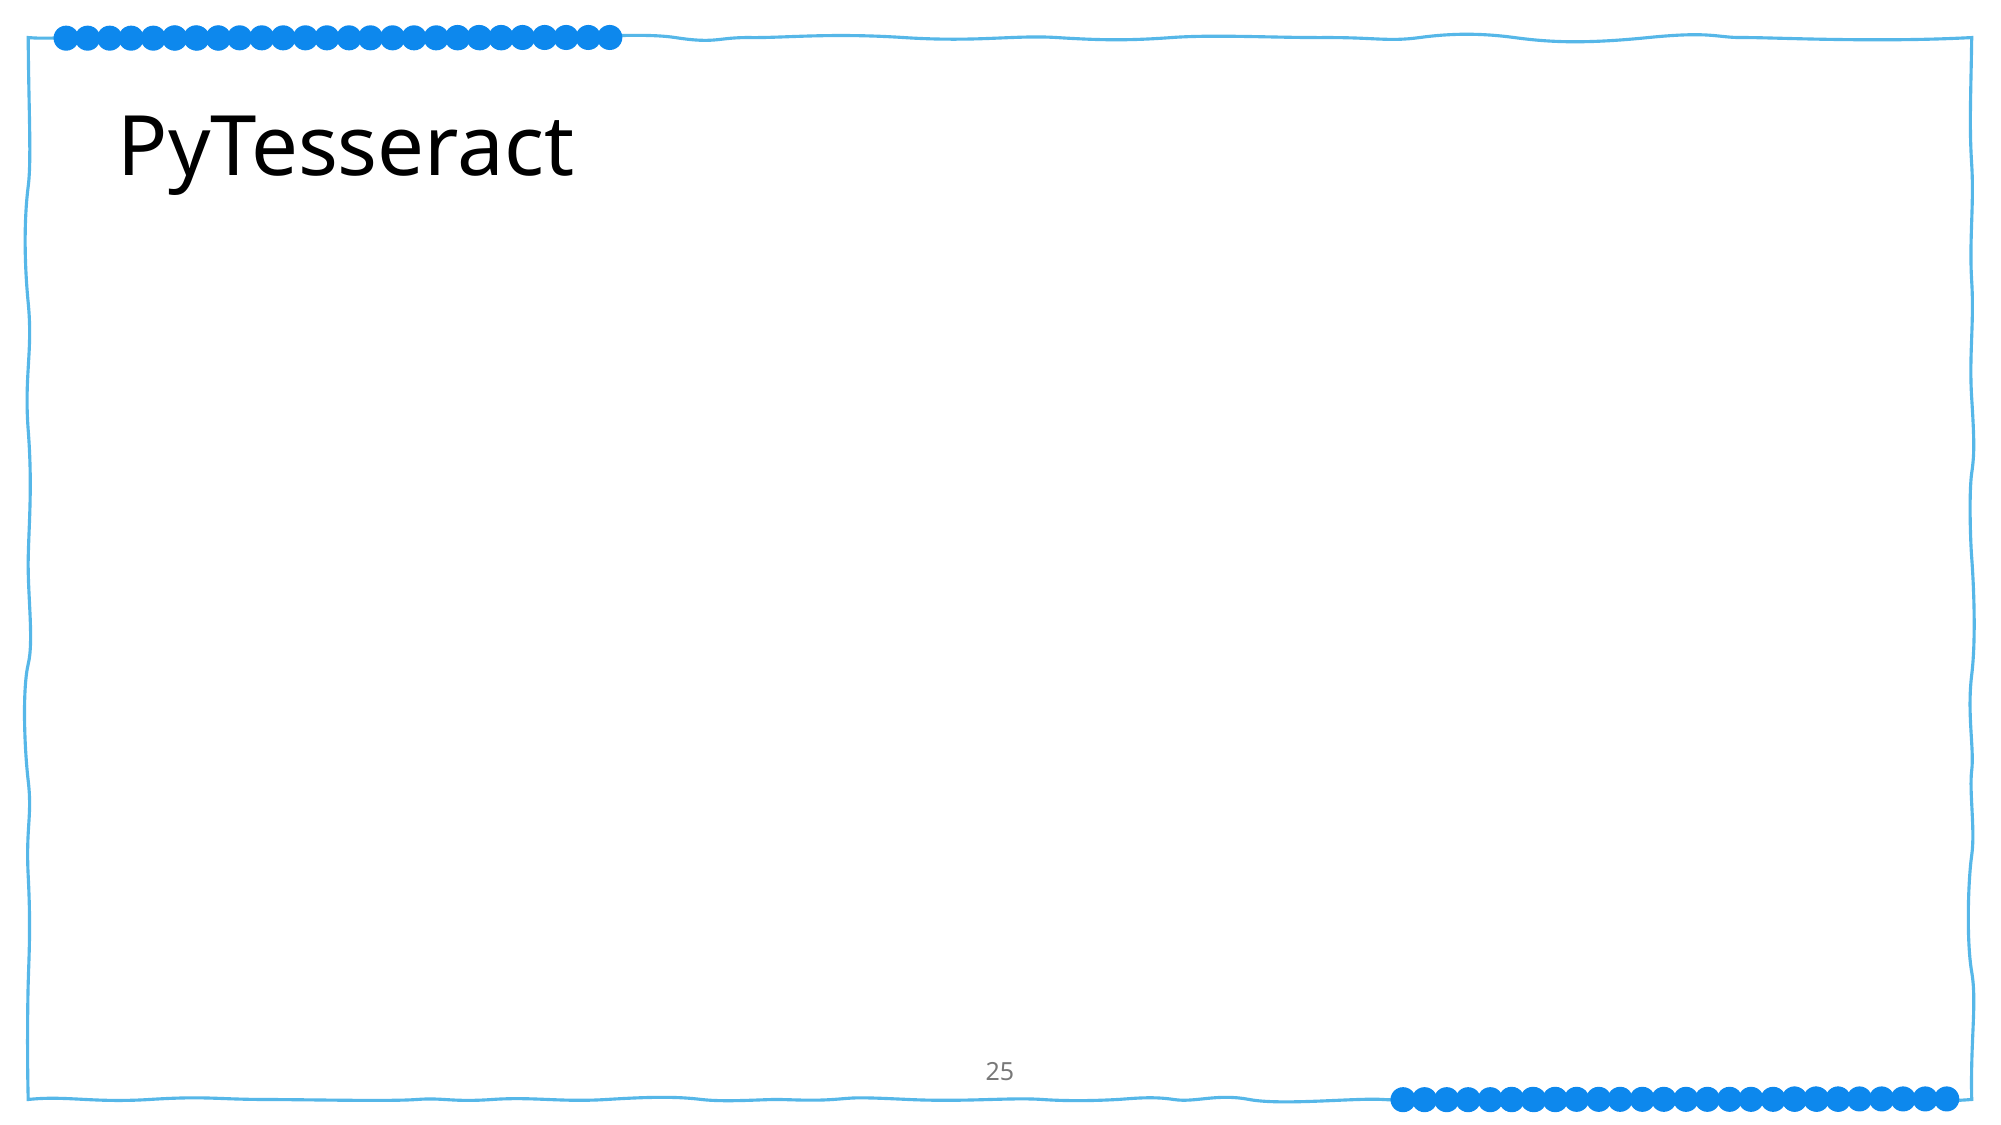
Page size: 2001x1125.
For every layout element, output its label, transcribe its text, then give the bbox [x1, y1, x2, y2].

text_box [22, 32, 1976, 1104]
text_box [1389, 1085, 1960, 1113]
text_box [53, 24, 623, 52]
slide_number 24 [1094, 1099, 1225, 1103]
